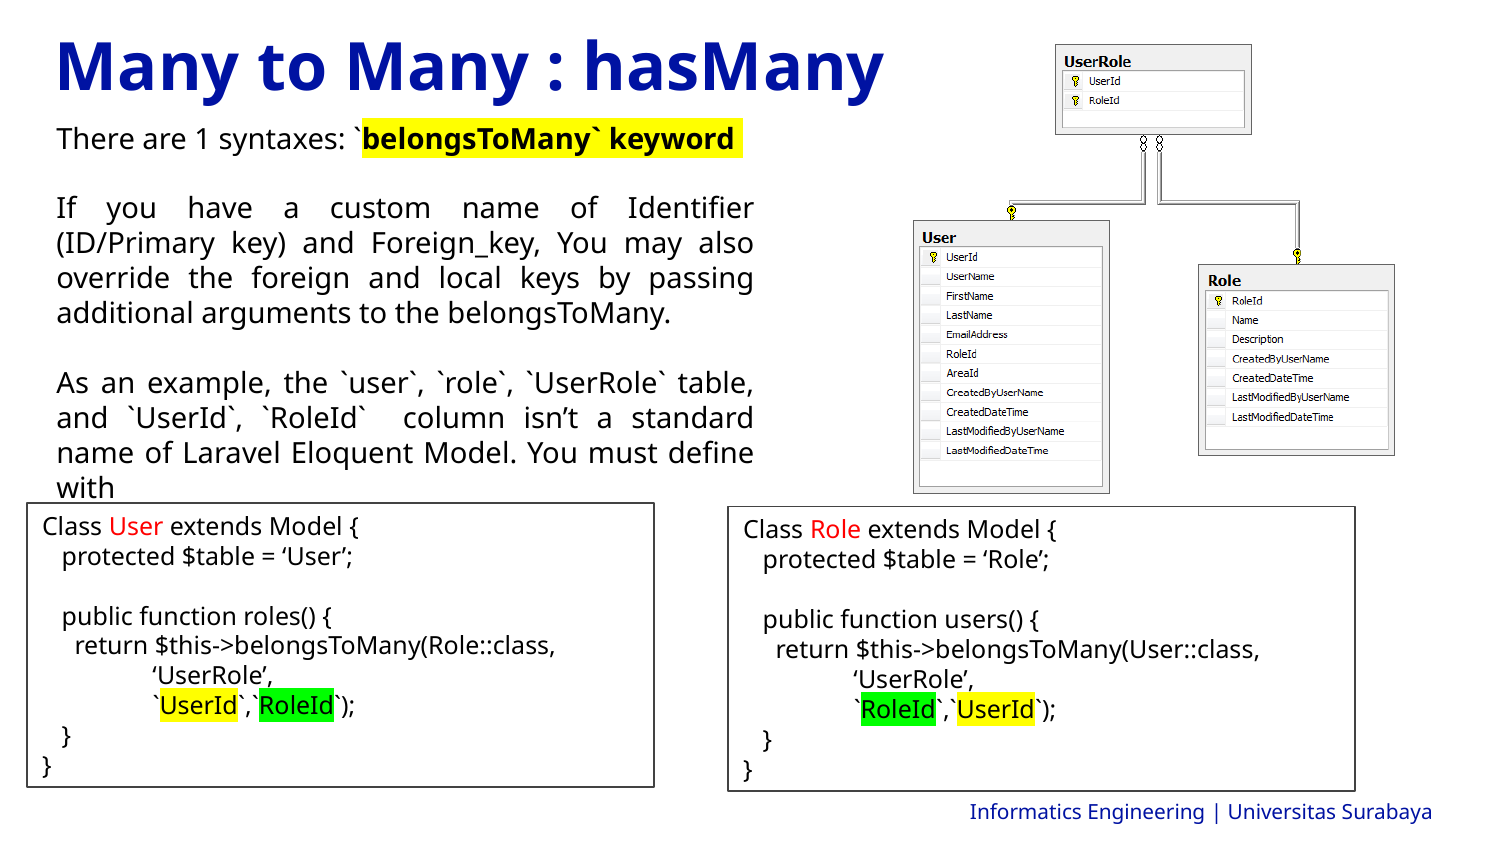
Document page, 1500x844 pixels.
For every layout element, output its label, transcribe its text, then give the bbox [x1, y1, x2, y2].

text_box There are 1 syntaxes: `belongsToMany` keyword If you have a custom name of Identifier (ID/Primary key) and Foreign_key, You may also override the foreign and local keys by passing additional arguments to the belongsToMany. As an example, the `user`, `role`, `UserRole` table, and `UserId`, `RoleId` column isn’t a standard name of Laravel Eloquent Model. You must define with [41, 112, 770, 512]
picture [887, 10, 1397, 511]
text_box Class Role extends Model { protected $table = ‘Role’; public function users() { return $this->belongsToMany(User::class, ‘UserRole’, `RoleId`,`UserId`); } } [728, 506, 1356, 791]
title Many to Many : hasMany [39, 10, 885, 119]
text_box Class User extends Model { protected $table = ‘User’; public function roles() { return $this->belongsToMany(Role::class, ‘UserRole’, `UserId`,`RoleId`); } } [27, 502, 654, 788]
text_box Informatics Engineering | Universitas Surabaya [953, 791, 1448, 828]
